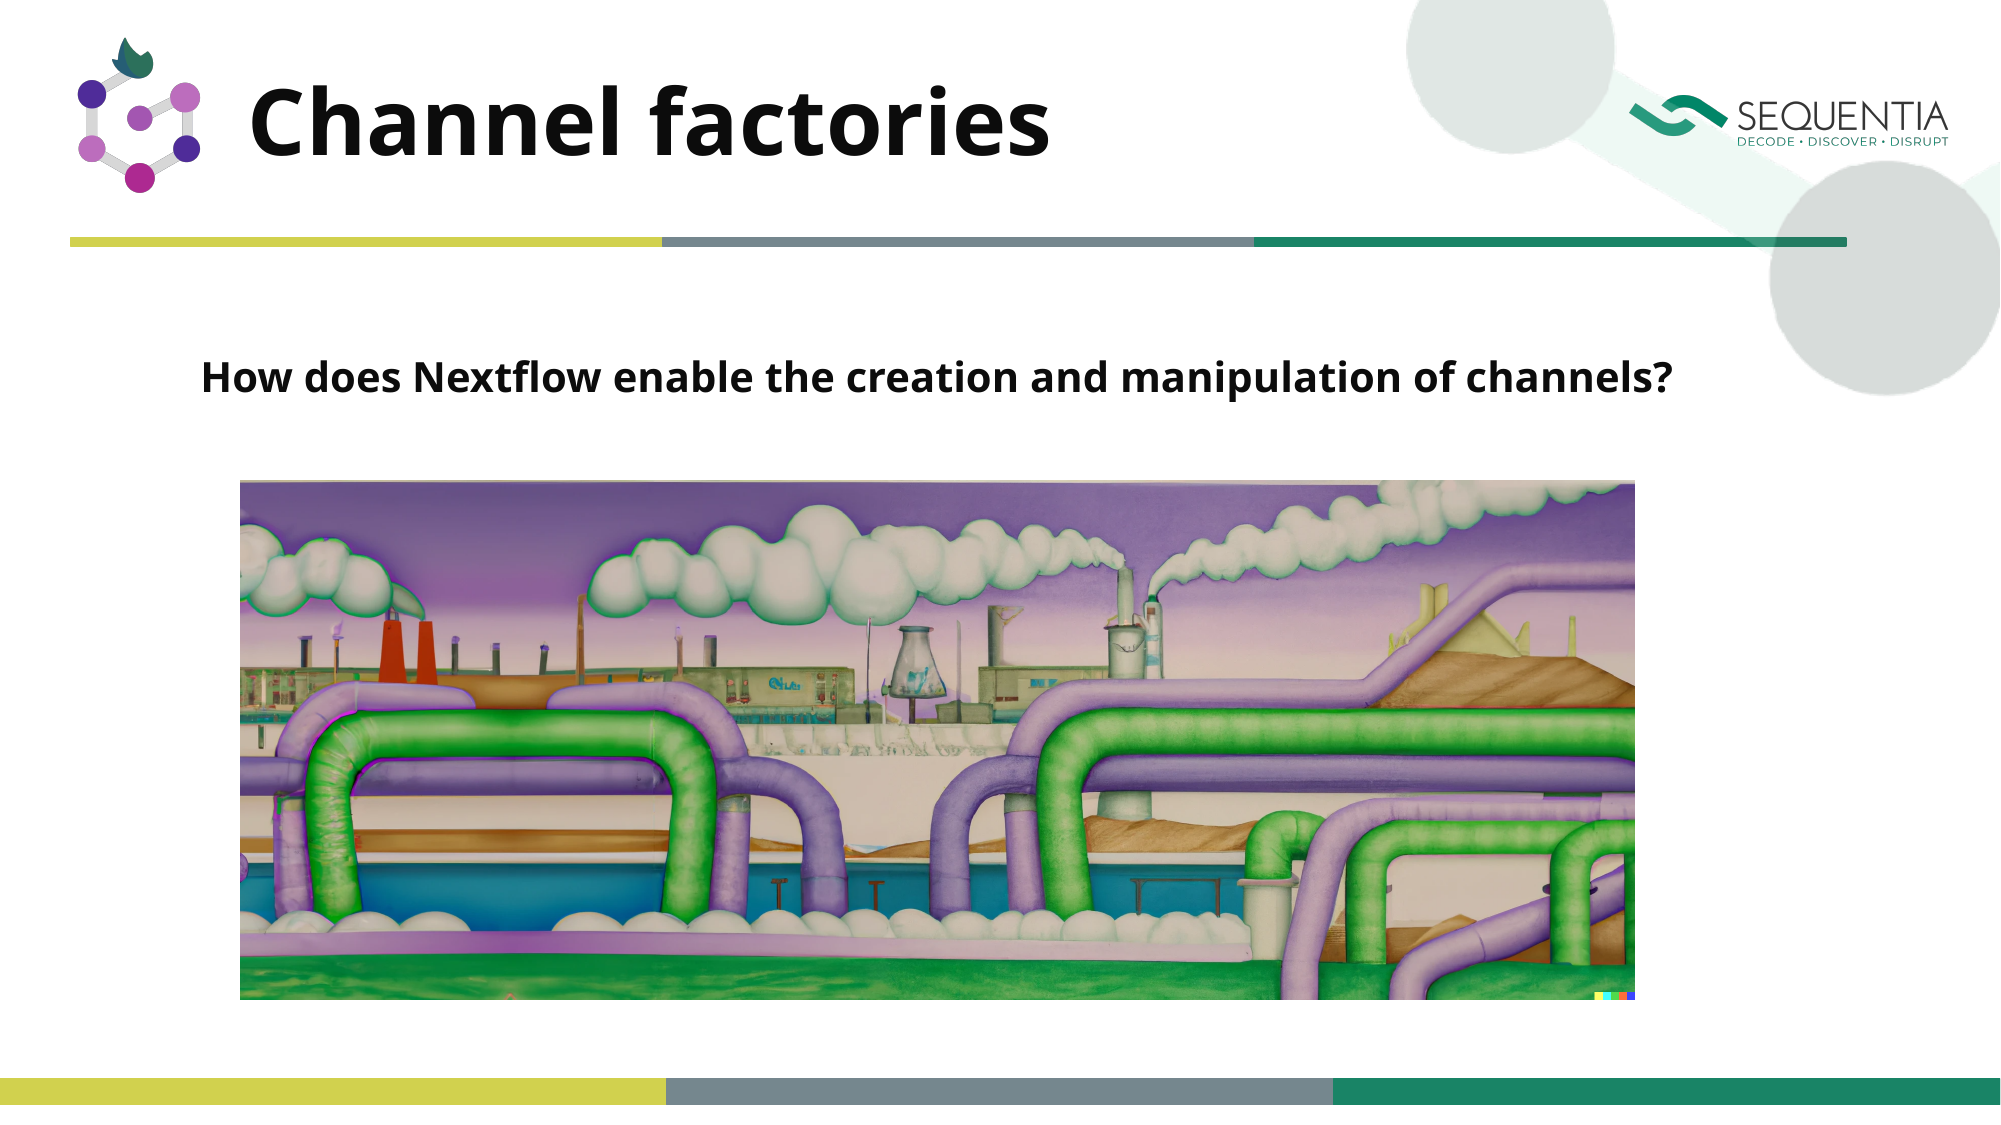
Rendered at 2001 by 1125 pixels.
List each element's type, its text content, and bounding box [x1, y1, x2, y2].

picture [239, 480, 1635, 1000]
title Channel factories [232, 0, 1329, 251]
text_box How does Nextflow enable the creation and manipulation of channels? [105, 343, 1769, 529]
picture [1331, 0, 2000, 415]
picture [72, 32, 207, 200]
